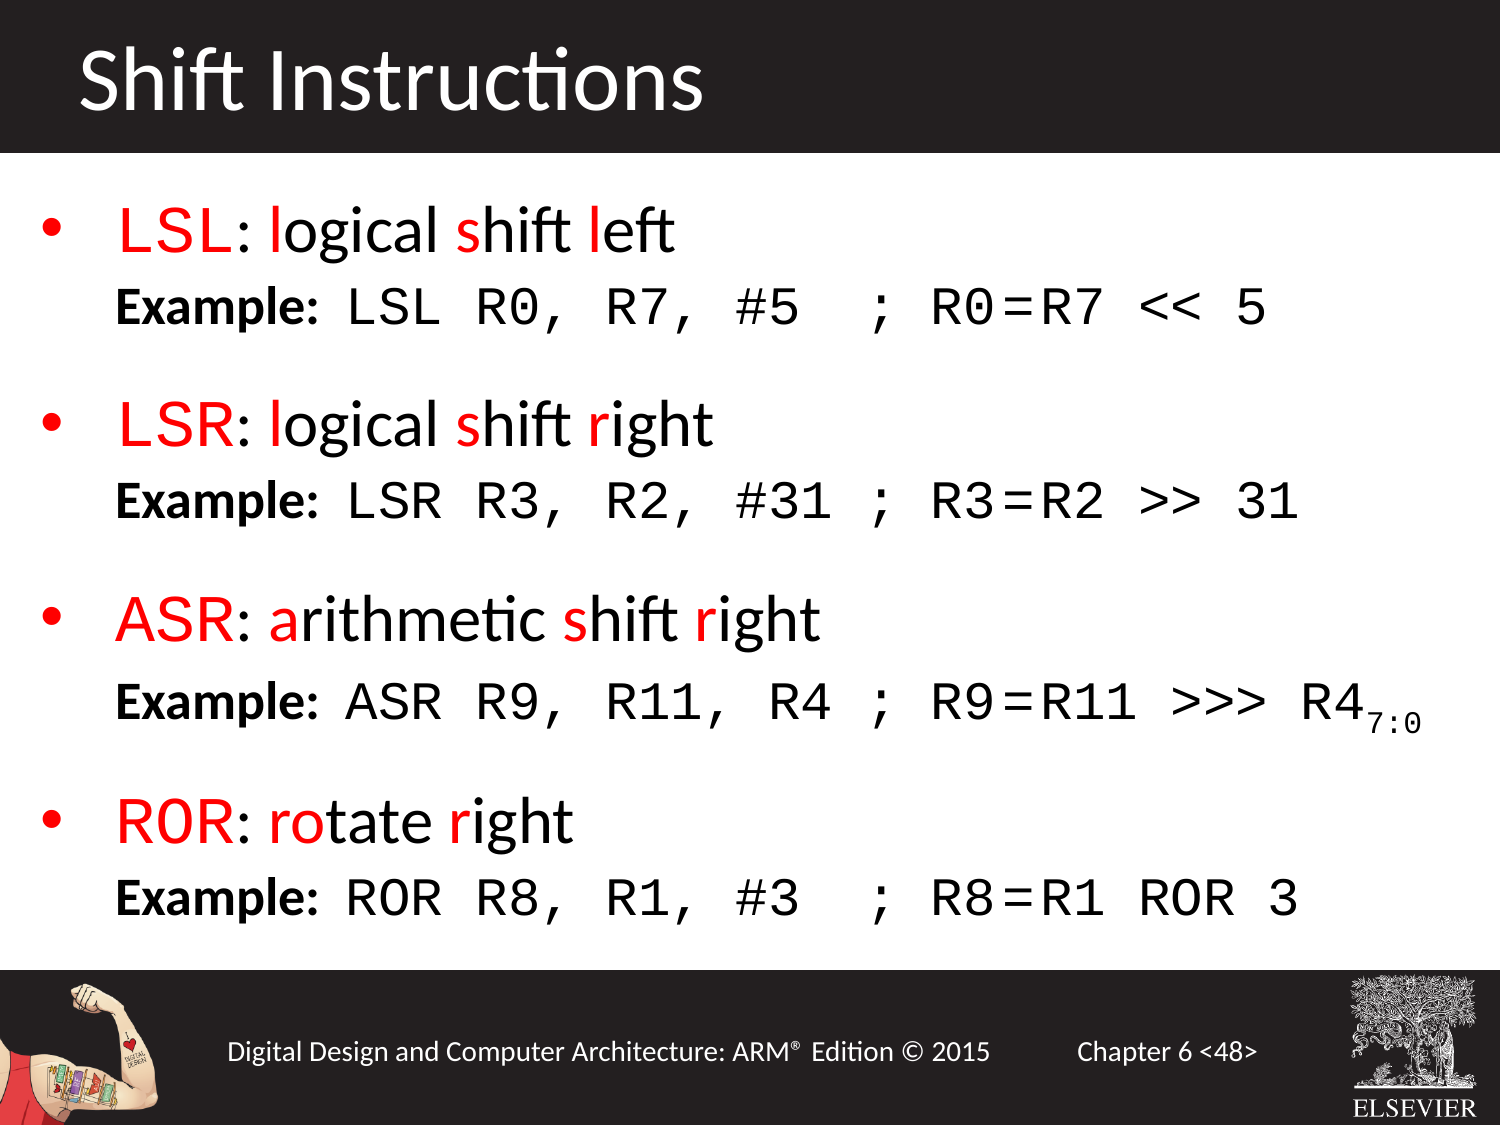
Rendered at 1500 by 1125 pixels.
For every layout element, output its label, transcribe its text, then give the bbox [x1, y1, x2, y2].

picture [1350, 1000, 1477, 1117]
text_box Shift Instructions [63, 11, 1488, 136]
text_box [112, 1000, 1438, 1050]
picture [0, 979, 163, 1125]
text_box LSL: logical shift left Example: LSL R0, R7, #5 ; R0 = R7 << 5 LSR: logical shift right Example: LSR R3, R2, #31 ; R3 = R2 >> 31 ASR: arithmetic shift right Example: ASR R9, R11, R4 ; R9 = R11 >>> R47:0 ROR: rotate right Example: ROR R8, R1, #3 ; R8 = R1 ROR 3 [25, 187, 1488, 1000]
